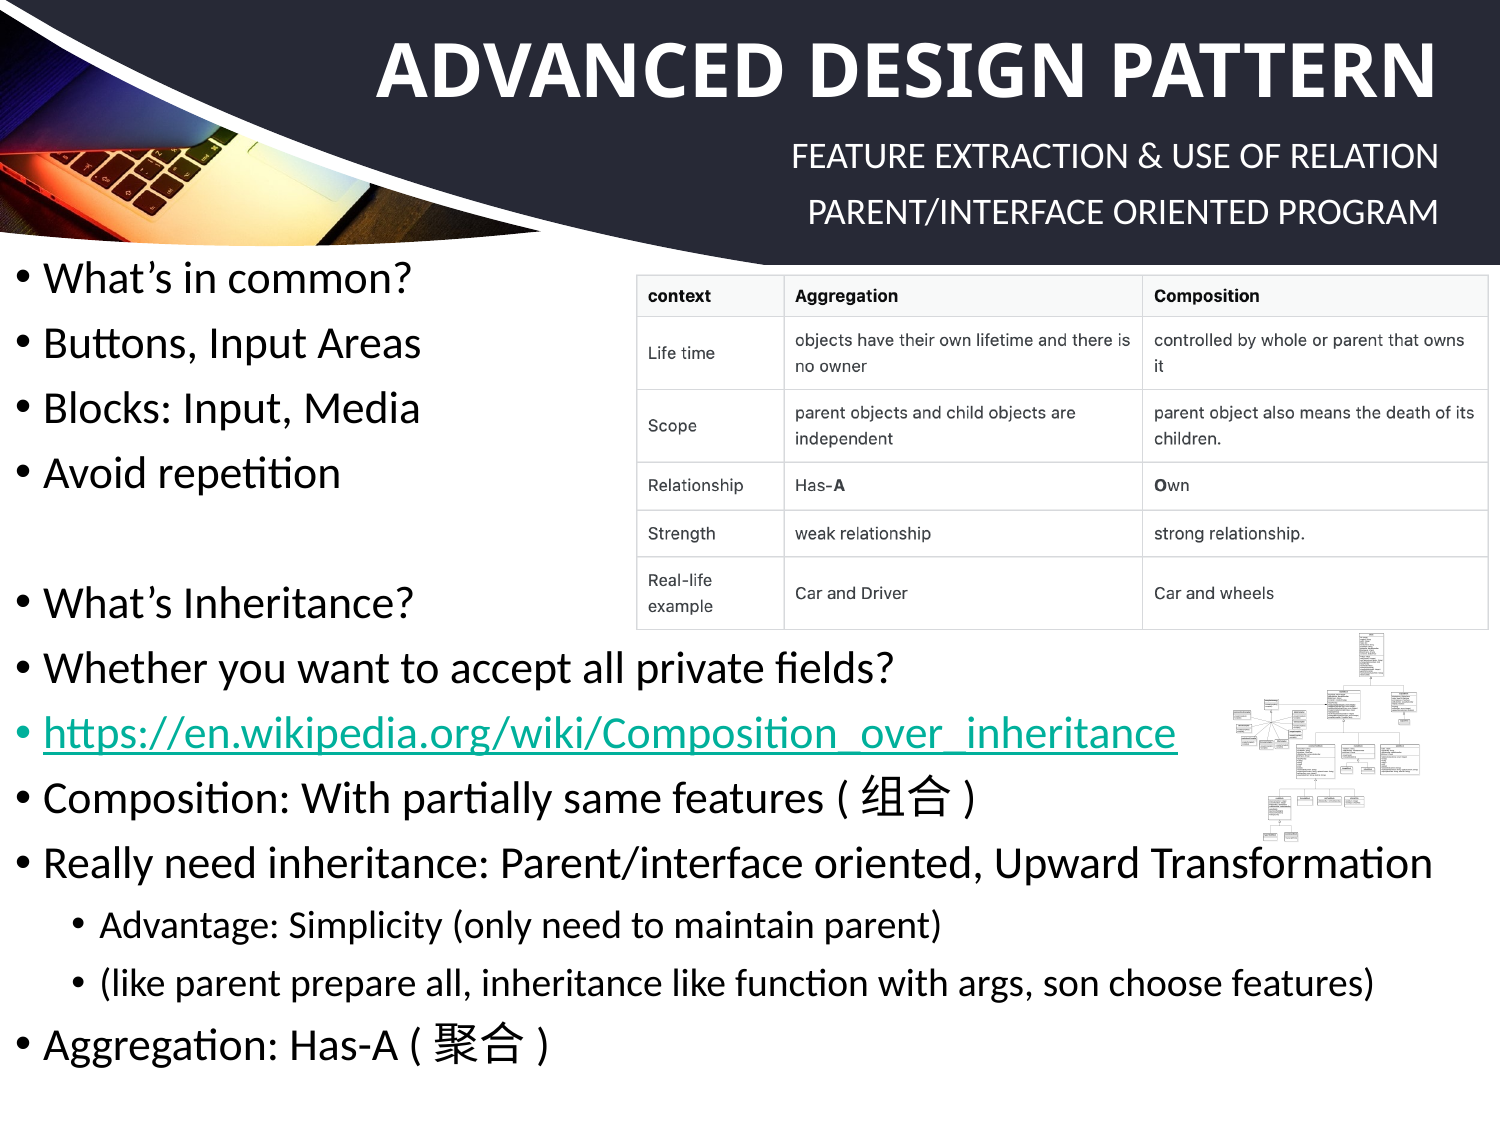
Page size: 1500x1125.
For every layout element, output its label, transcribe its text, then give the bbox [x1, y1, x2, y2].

subtitle Feature extraction & use of relation Parent/interface oriented program [375, 129, 1500, 247]
picture [619, 265, 1500, 846]
picture [0, 9, 375, 246]
list What’s in common? Buttons, Input Areas Blocks: Input, Media Avoid repetition What’s Inheritance? Whether you want to accept all private fields? https://en.wikipedia.org/wiki/Composition_over_inheritance Composition: With partially same features (组合) Really need inheritance: Parent/interface oriented, Upward Transformation Advantage: Simplicity (only need to maintain parent) (like parent prepare all, inheritance like function with args, son choose features) Aggregation: Has-A (聚合) [0, 246, 1500, 1125]
title Advanced design pattern [103, 0, 1500, 182]
